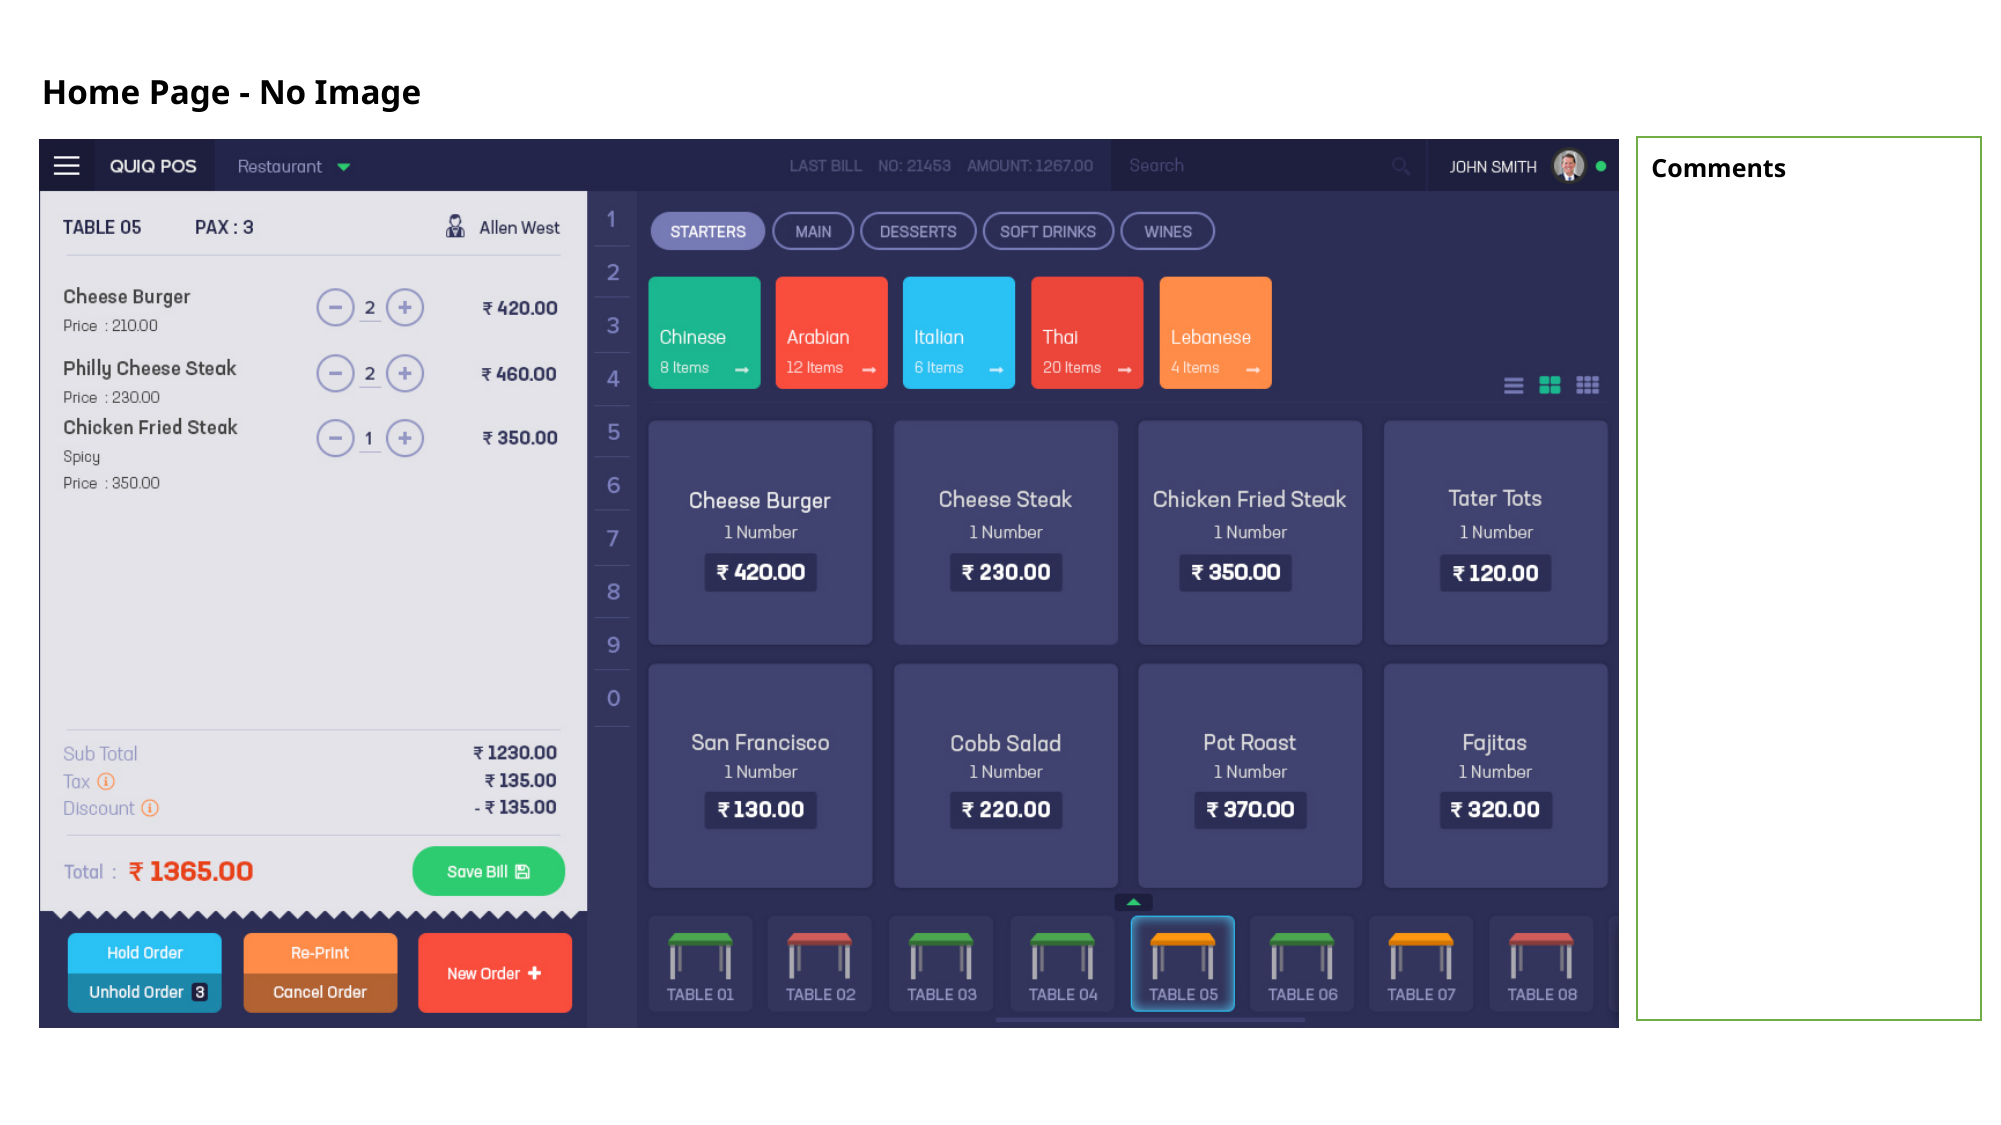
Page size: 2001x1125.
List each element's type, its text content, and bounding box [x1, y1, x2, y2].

text_box [1636, 136, 1982, 1021]
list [39, 139, 1620, 1028]
text_box Comments [1636, 148, 1981, 1021]
title Home Page - No Image [26, 60, 968, 128]
